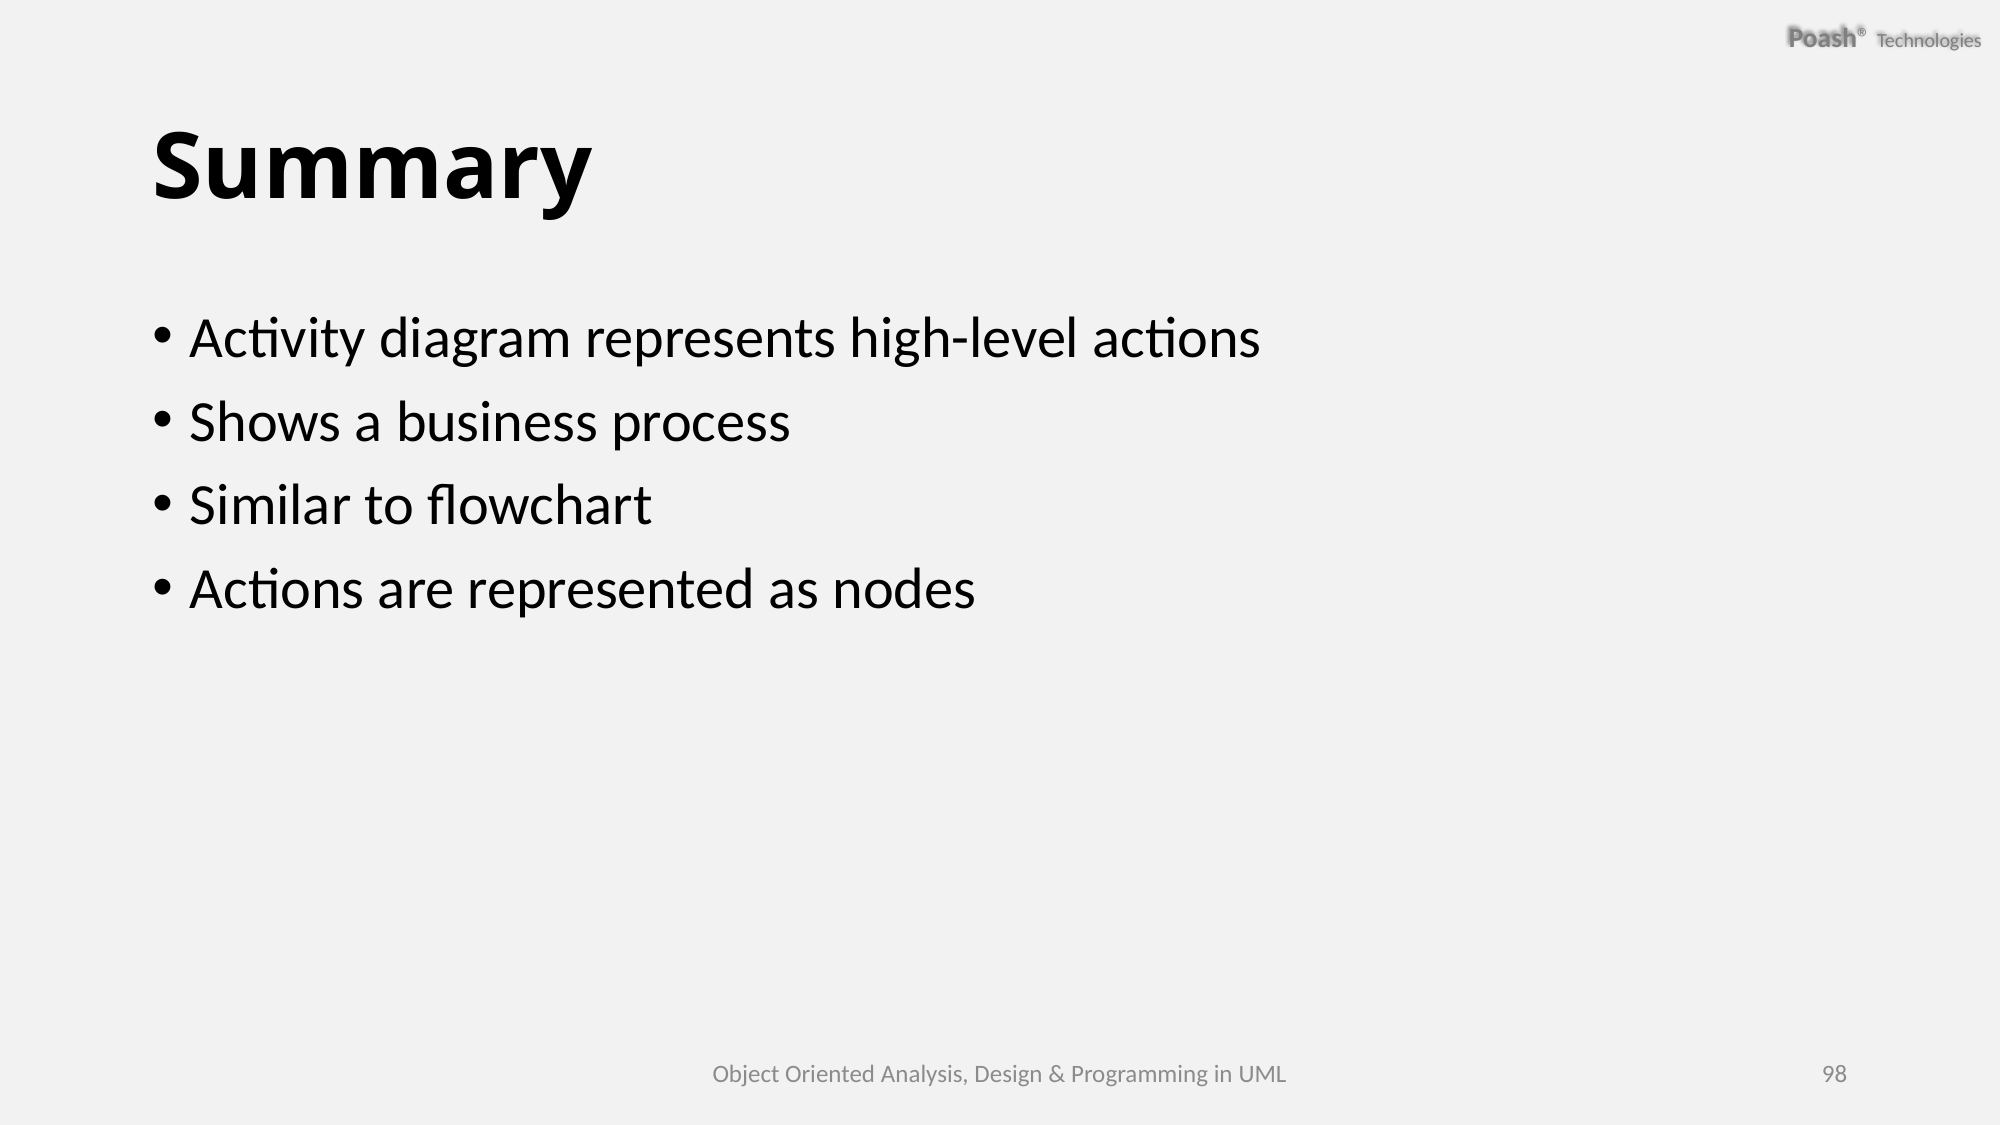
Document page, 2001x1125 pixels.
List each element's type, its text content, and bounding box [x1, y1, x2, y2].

title Summary [137, 59, 1863, 278]
footer Object Oriented Analysis, Design & Programming in UML [662, 1042, 1338, 1103]
slide_number 98 [1412, 1042, 1863, 1103]
list Activity diagram represents high-level actions Shows a business process Similar to flowchart Actions are represented as nodes [137, 299, 1863, 1014]
